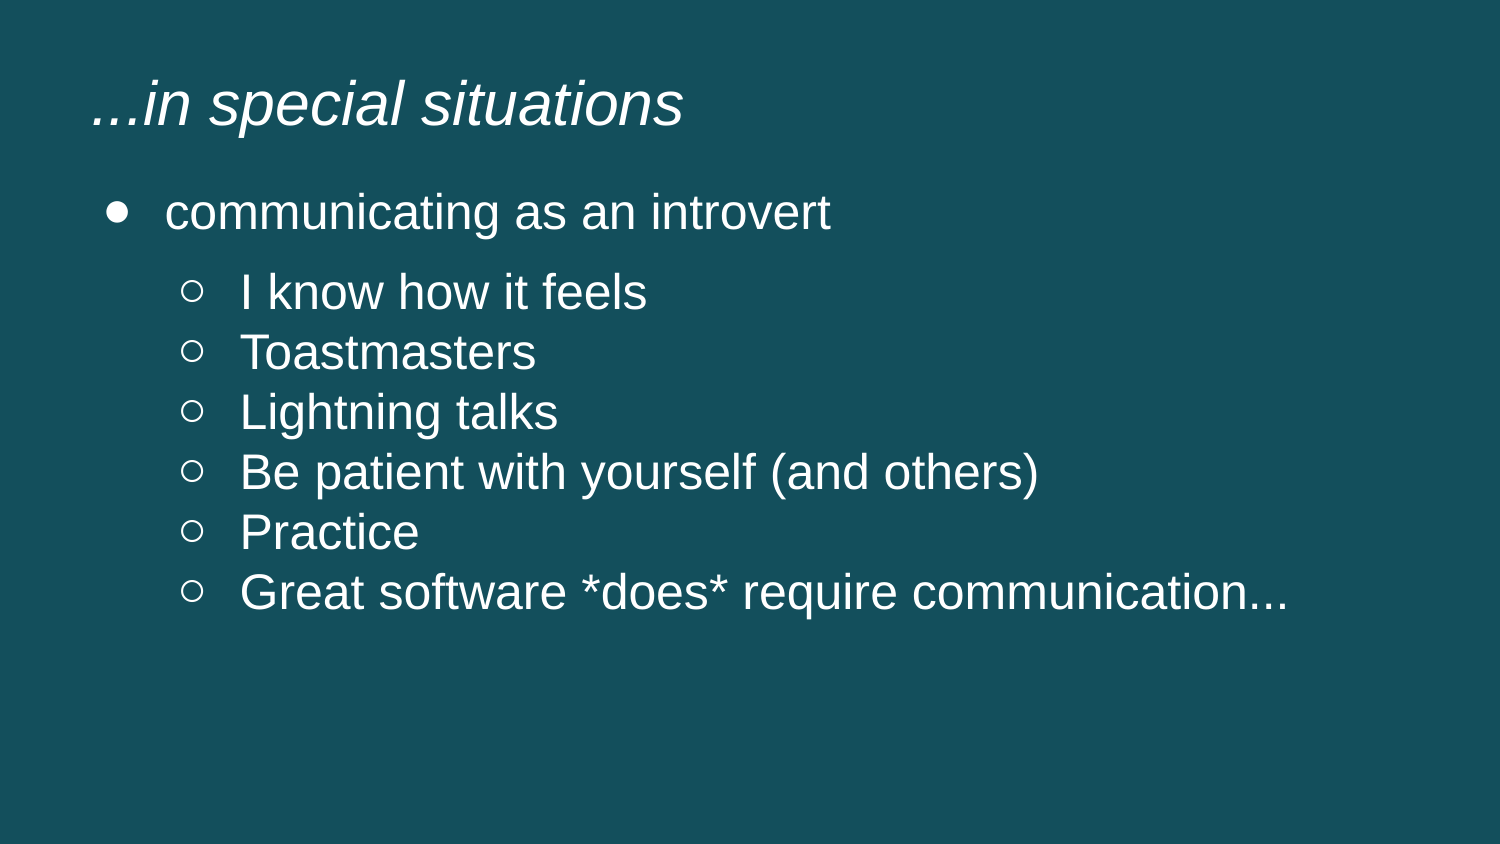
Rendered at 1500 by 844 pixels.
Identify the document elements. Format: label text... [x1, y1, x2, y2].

text_box I know how it feels Toastmasters Lightning talks Be patient with yourself (and others) Practice Great software *does* require communication... [74, 244, 1371, 665]
text_box communicating as an introvert [74, 164, 1168, 244]
text_box ...in special situations [76, 47, 1406, 147]
